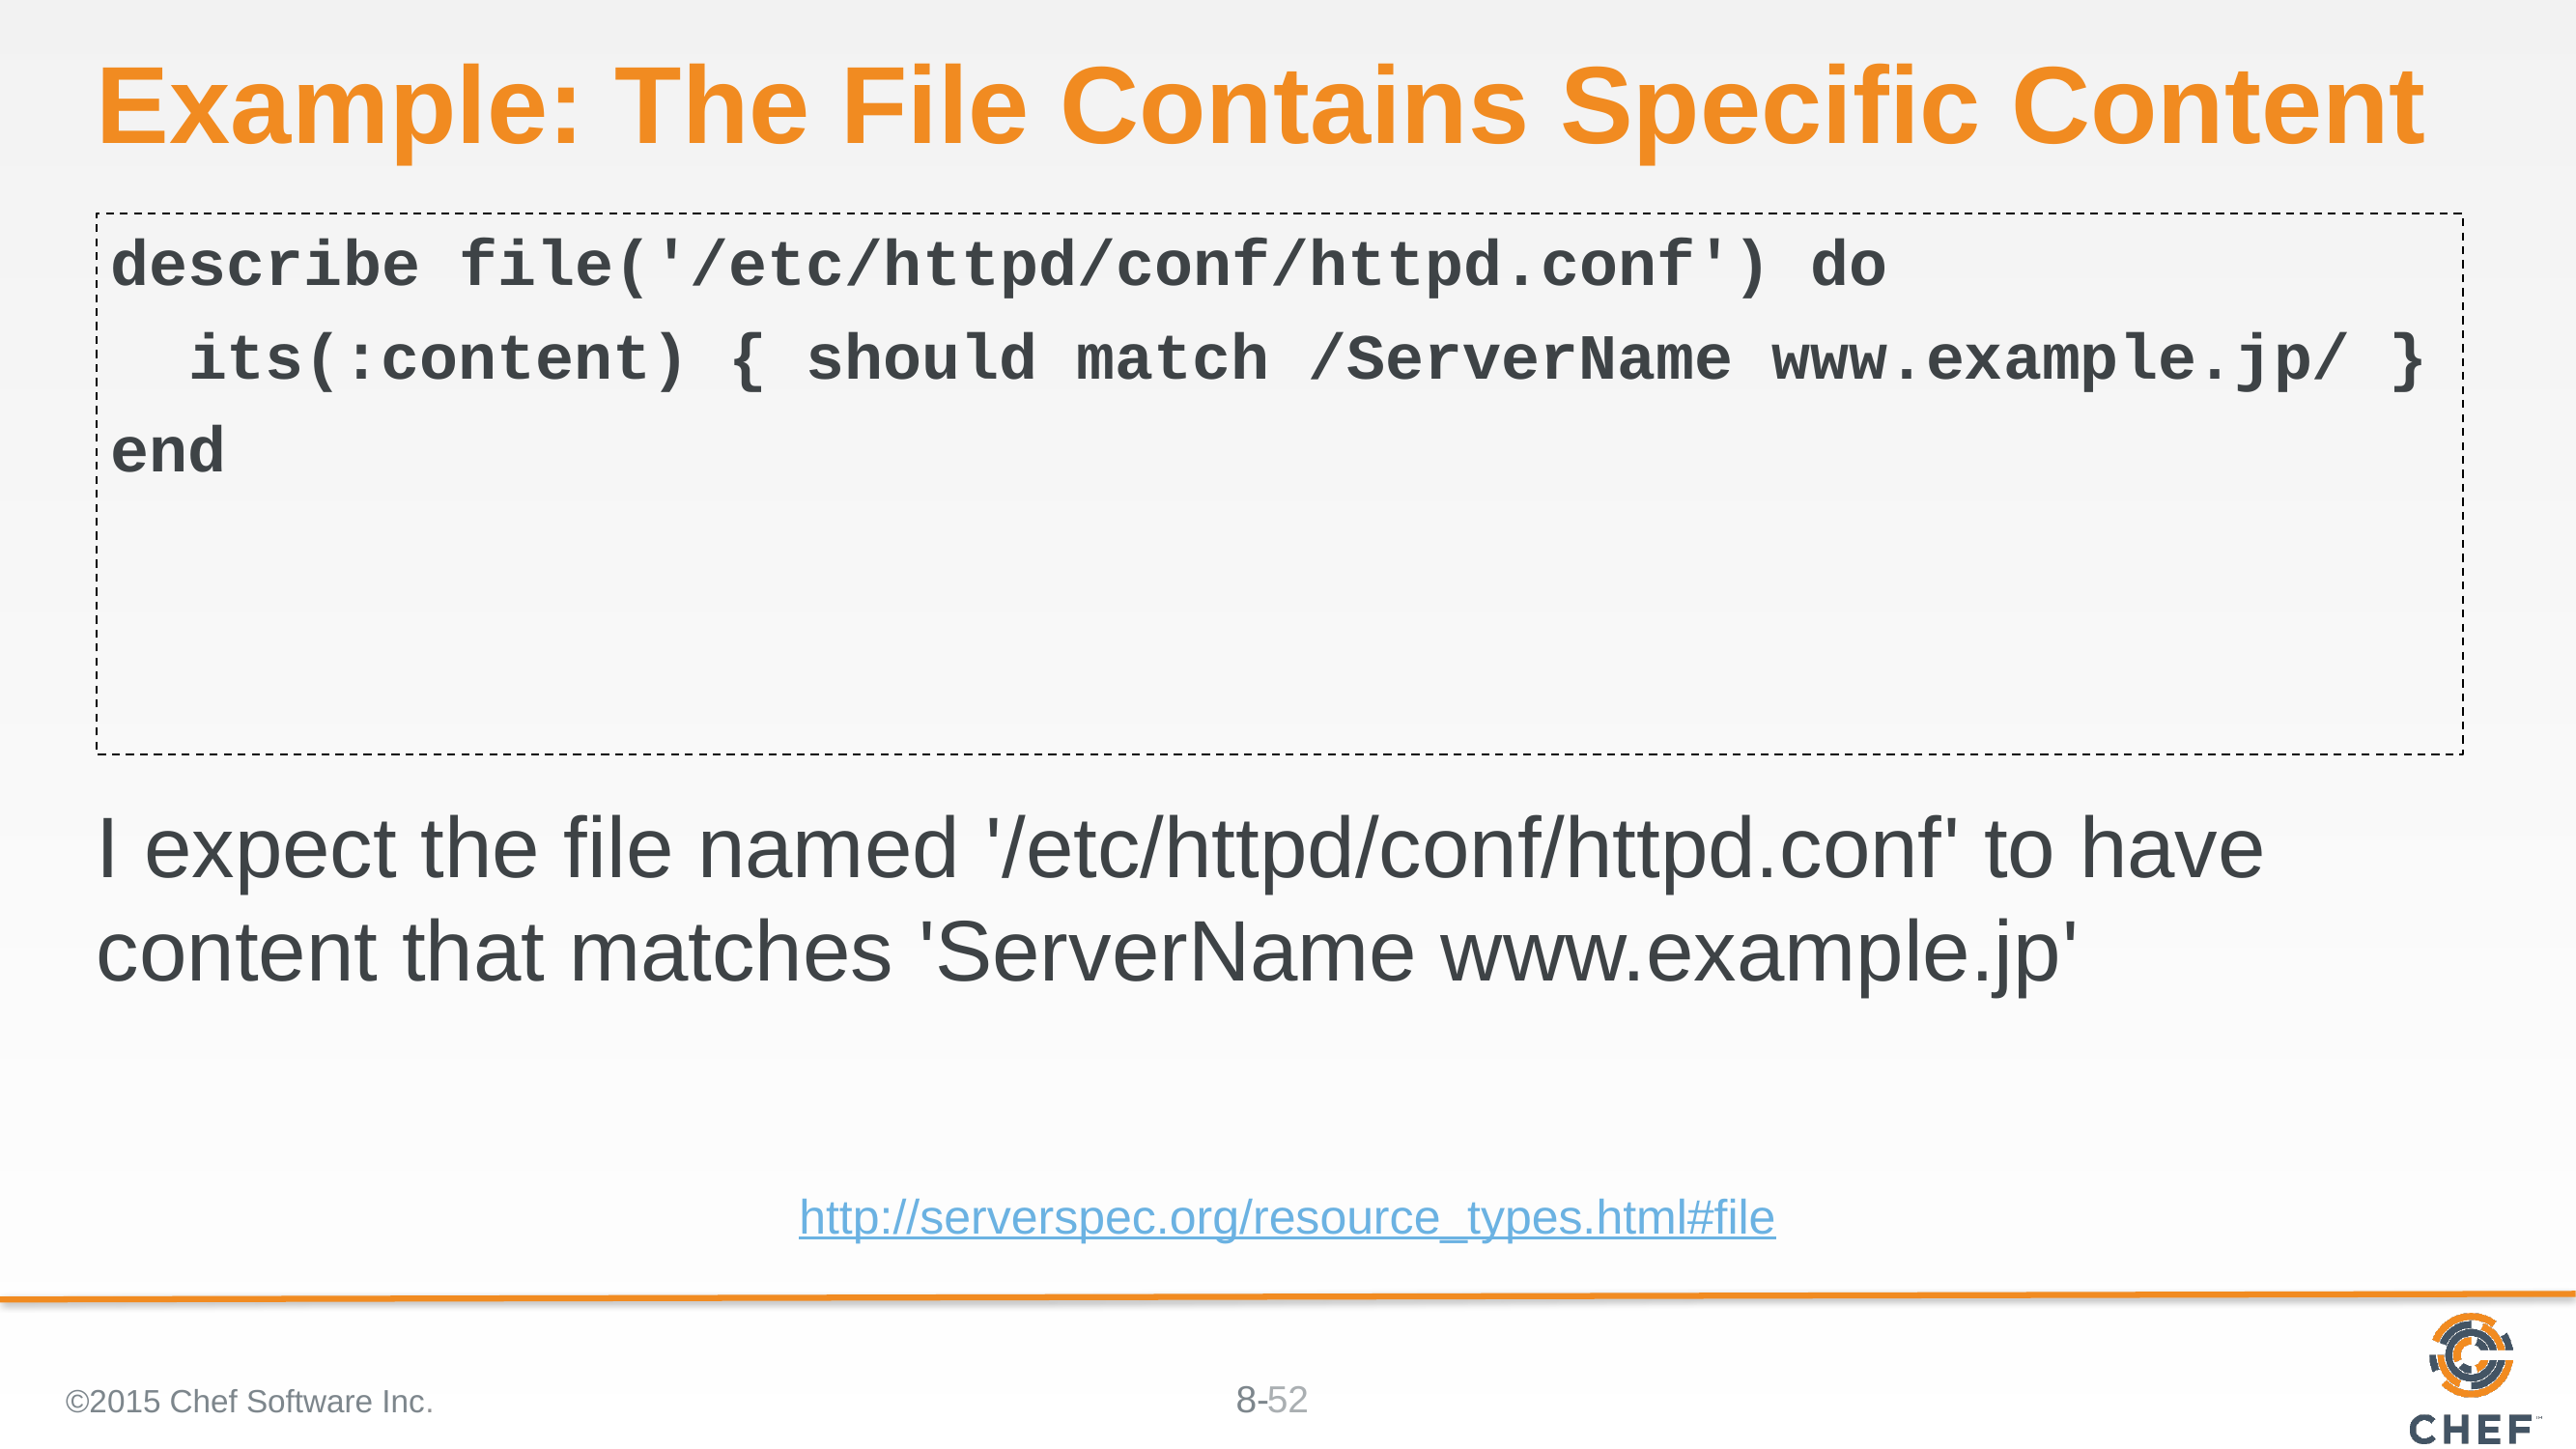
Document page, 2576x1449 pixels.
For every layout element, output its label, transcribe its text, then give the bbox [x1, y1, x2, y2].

slide_number 52 [998, 1359, 1578, 1437]
list I expect the file named '/etc/httpd/conf/httpd.conf' to have content that matches 'ServerName www.example.jp' [97, 792, 2463, 1333]
footer ©2015 Chef Software Inc. [51, 1359, 952, 1440]
title Example: The File Contains Specific Content [96, 48, 2463, 180]
list describe file('/etc/httpd/conf/httpd.conf') do its(:content) { should match /ServerName www.example.jp/ } end [96, 213, 2464, 755]
picture [2399, 1297, 2550, 1449]
text_box http://serverspec.org/resource_types.html#file [580, 1185, 1995, 1269]
